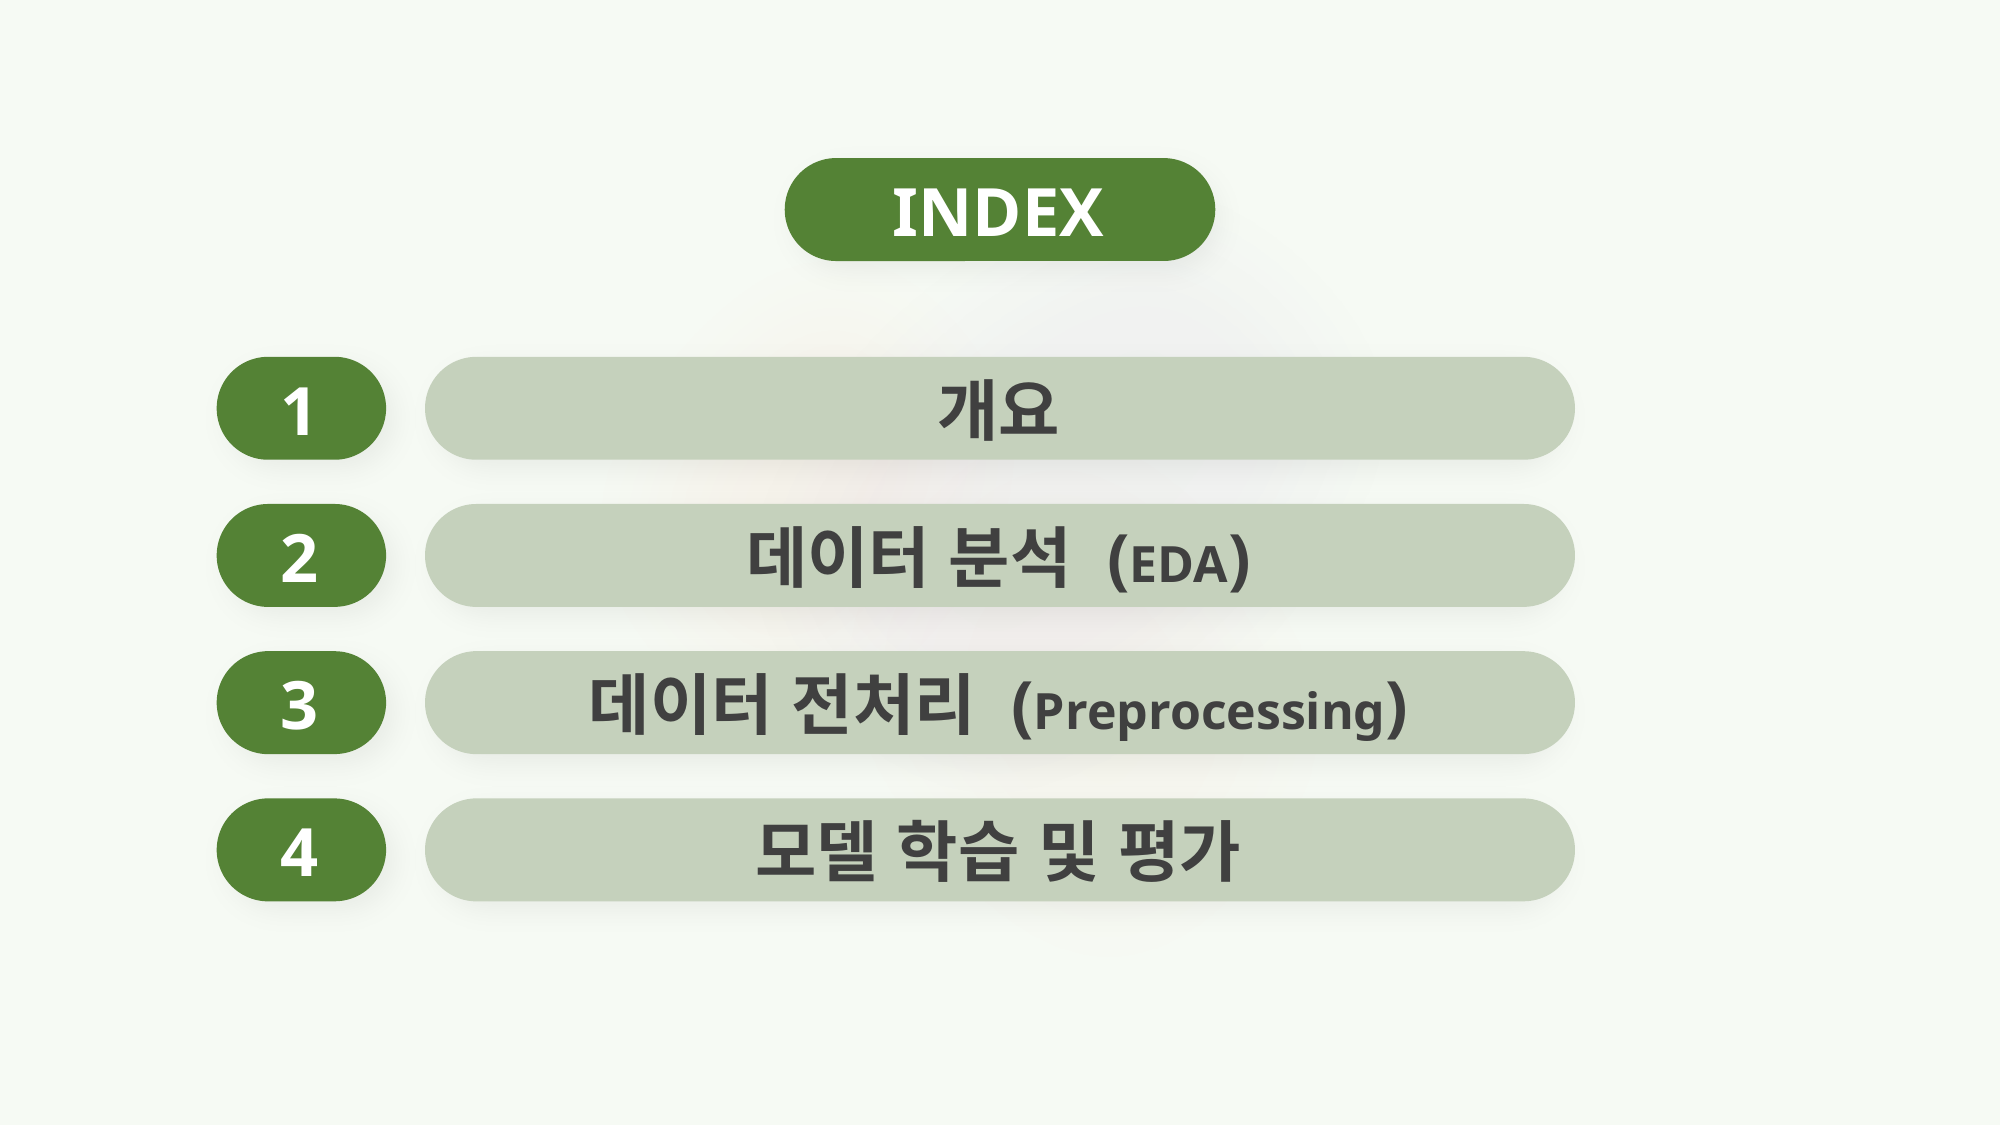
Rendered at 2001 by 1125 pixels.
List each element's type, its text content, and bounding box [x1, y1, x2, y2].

text_box 개요 [423, 355, 1577, 461]
text_box 데이터 분석 (EDA) [423, 502, 1577, 608]
text_box 데이터 전처리 (Preprocessing) [423, 650, 1577, 756]
text_box 모델 학습 및 평가 [423, 797, 1577, 903]
text_box 4 [215, 797, 388, 903]
text_box 3 [215, 650, 388, 756]
text_box 1 [215, 355, 388, 461]
text_box 2 [215, 502, 388, 608]
text_box INDEX [783, 156, 1217, 263]
